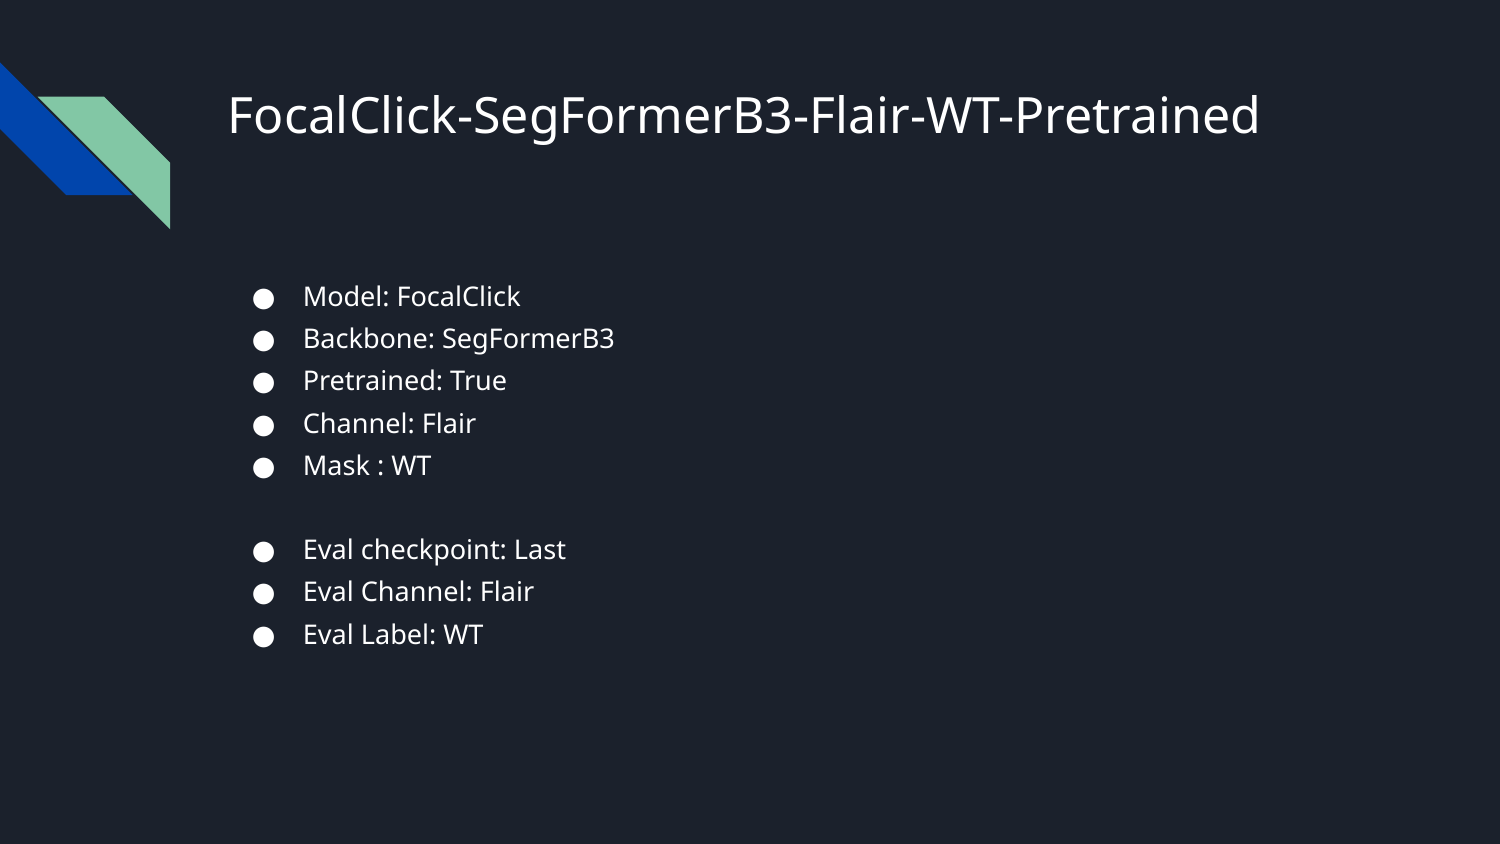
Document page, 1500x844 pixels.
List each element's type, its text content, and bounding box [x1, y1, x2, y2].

list Model: FocalClick Backbone: SegFormerB3 Pretrained: True Channel: Flair Mask : WT Eval checkpoint: Last Eval Channel: Flair Eval Label: WT [212, 257, 1368, 735]
title FocalClick-SegFormerB3-Flair-WT-Pretrained [212, 64, 1368, 215]
